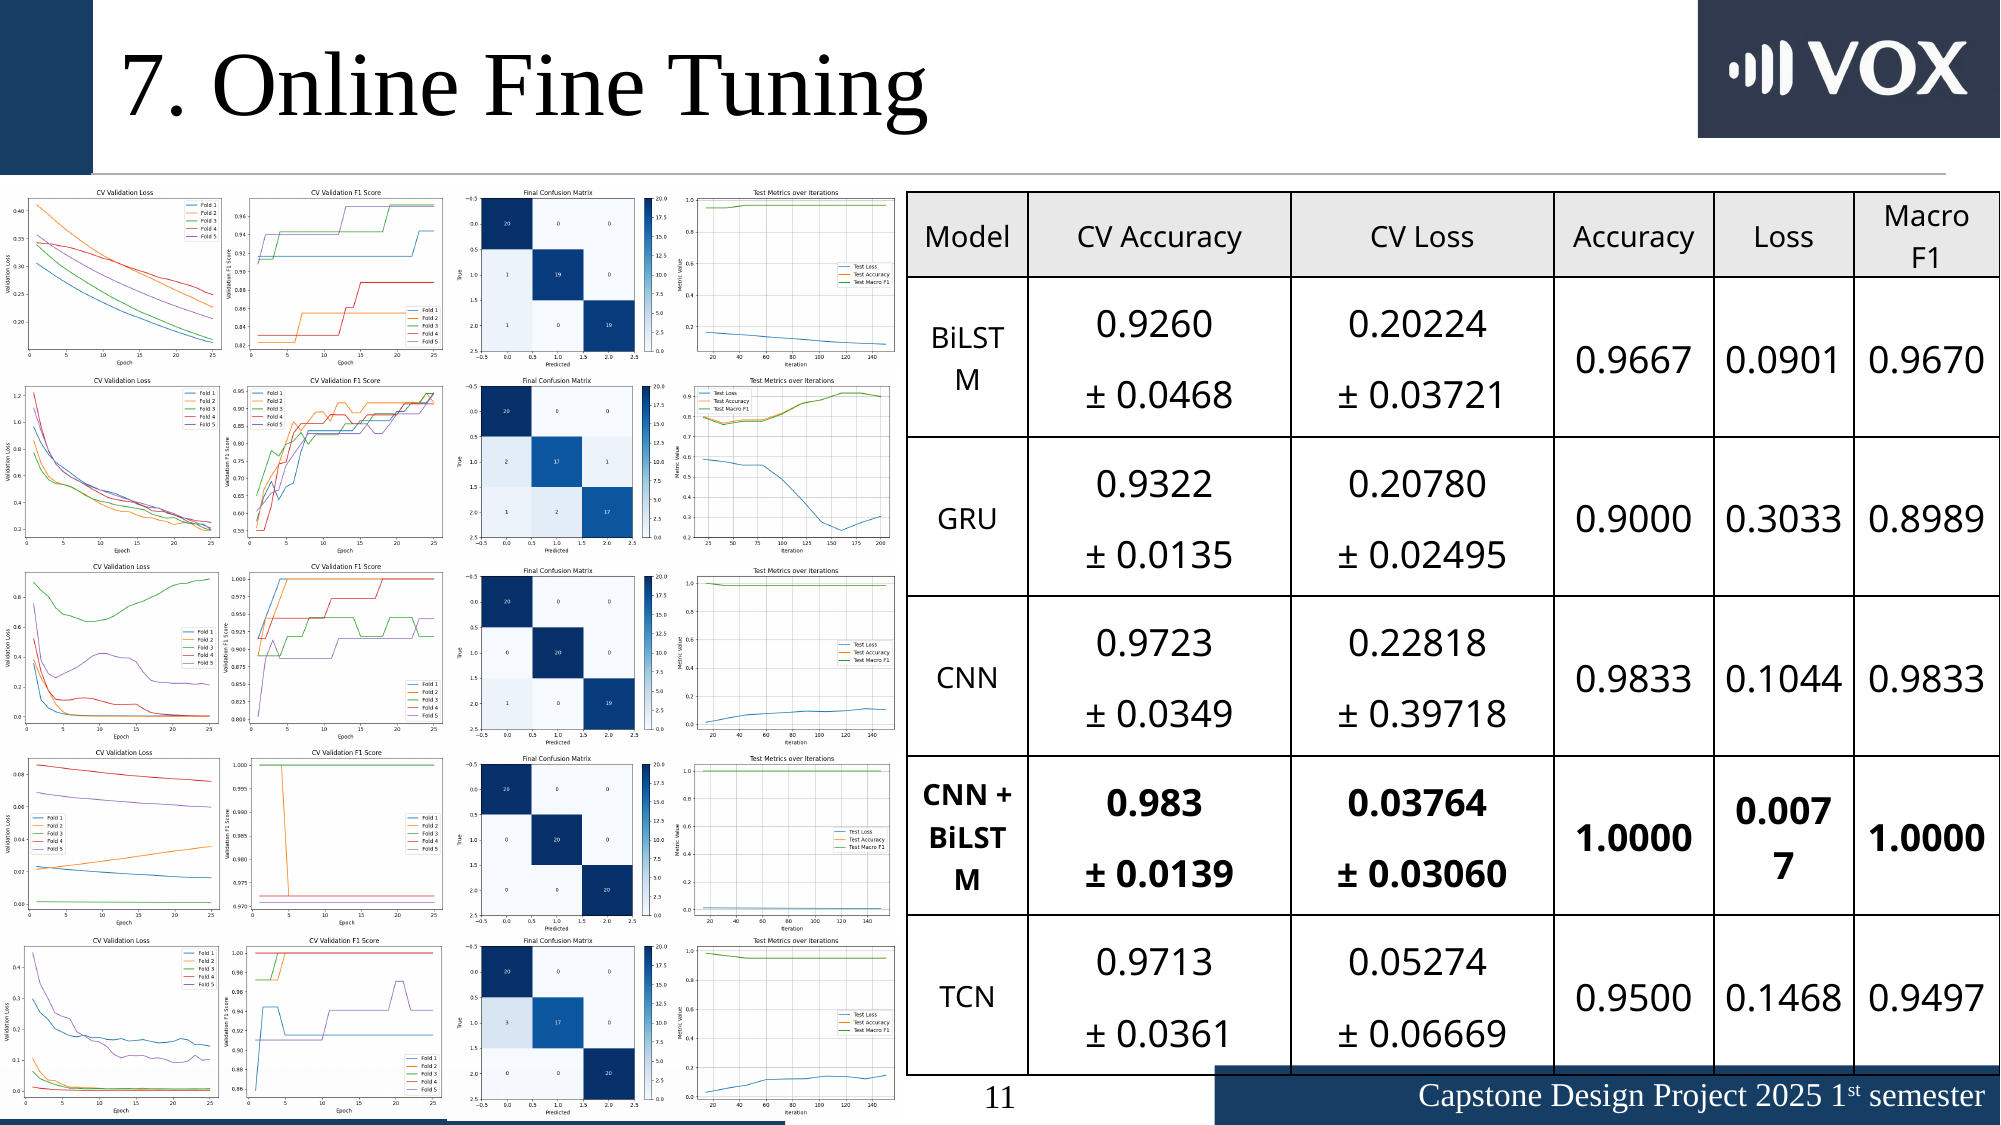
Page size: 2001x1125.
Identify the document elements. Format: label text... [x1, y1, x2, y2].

table_header Accuracy [1555, 193, 1713, 276]
table_cell 0.9667 [1555, 278, 1713, 436]
slide_number Myongji University [0, 1120, 785, 1125]
table_cell 0.20224 ± 0.03721 [1292, 278, 1553, 436]
table_cell 0.9833 [1555, 597, 1713, 755]
table_cell 0.0077 [1715, 757, 1853, 914]
table_cell 0.0901 [1715, 278, 1853, 436]
table_header CV Accuracy [1029, 193, 1290, 276]
slide_number 11 [785, 1065, 1214, 1125]
table_cell 0.22818 ± 0.39718 [1292, 597, 1553, 755]
table_header Model [908, 193, 1027, 276]
table_cell 0.9260 ± 0.0468 [1029, 278, 1290, 436]
table_header Loss [1715, 193, 1853, 276]
title 7. Online Fine Tuning [104, 22, 1662, 150]
table_cell 0.9670 [1855, 278, 1999, 436]
table_cell BiLSTM [908, 278, 1027, 436]
table_cell 0.9713 ± 0.0361 [1029, 916, 1290, 1074]
table_header Macro F1 [1855, 193, 1999, 276]
table_cell 1.0000 [1555, 757, 1713, 914]
table_cell GRU [908, 438, 1027, 595]
table_cell 0.3033 [1715, 438, 1853, 595]
table_cell 0.05274 ± 0.06669 [1292, 916, 1553, 1074]
table_cell 0.9000 [1555, 438, 1713, 595]
table_cell 0.20780 ± 0.02495 [1292, 438, 1553, 595]
table_cell 0.1468 [1715, 916, 1853, 1074]
table_cell 0.9723 ± 0.0349 [1029, 597, 1290, 755]
picture [0, 184, 900, 1122]
table_cell 0.9322 ± 0.0135 [1029, 438, 1290, 595]
table_cell 0.9500 [1555, 916, 1713, 1074]
table_cell 1.0000 [1855, 757, 1999, 914]
table_header CV Loss [1292, 193, 1553, 276]
table_cell 0.1044 [1715, 597, 1853, 755]
picture [1697, 0, 2000, 138]
footer Capstone Design Project 2025 1st semester [1214, 1076, 2000, 1125]
table_cell CNN [908, 597, 1027, 755]
table_cell TCN [908, 916, 1027, 1074]
table_cell 0.983 ± 0.0139 [1029, 757, 1290, 914]
table_cell CNN + BiLSTM [908, 757, 1027, 914]
table_cell 0.8989 [1855, 438, 1999, 595]
table_cell 0.9833 [1855, 597, 1999, 755]
table_cell 0.03764 ± 0.03060 [1292, 757, 1553, 914]
table_cell 0.9497 [1855, 916, 1999, 1074]
